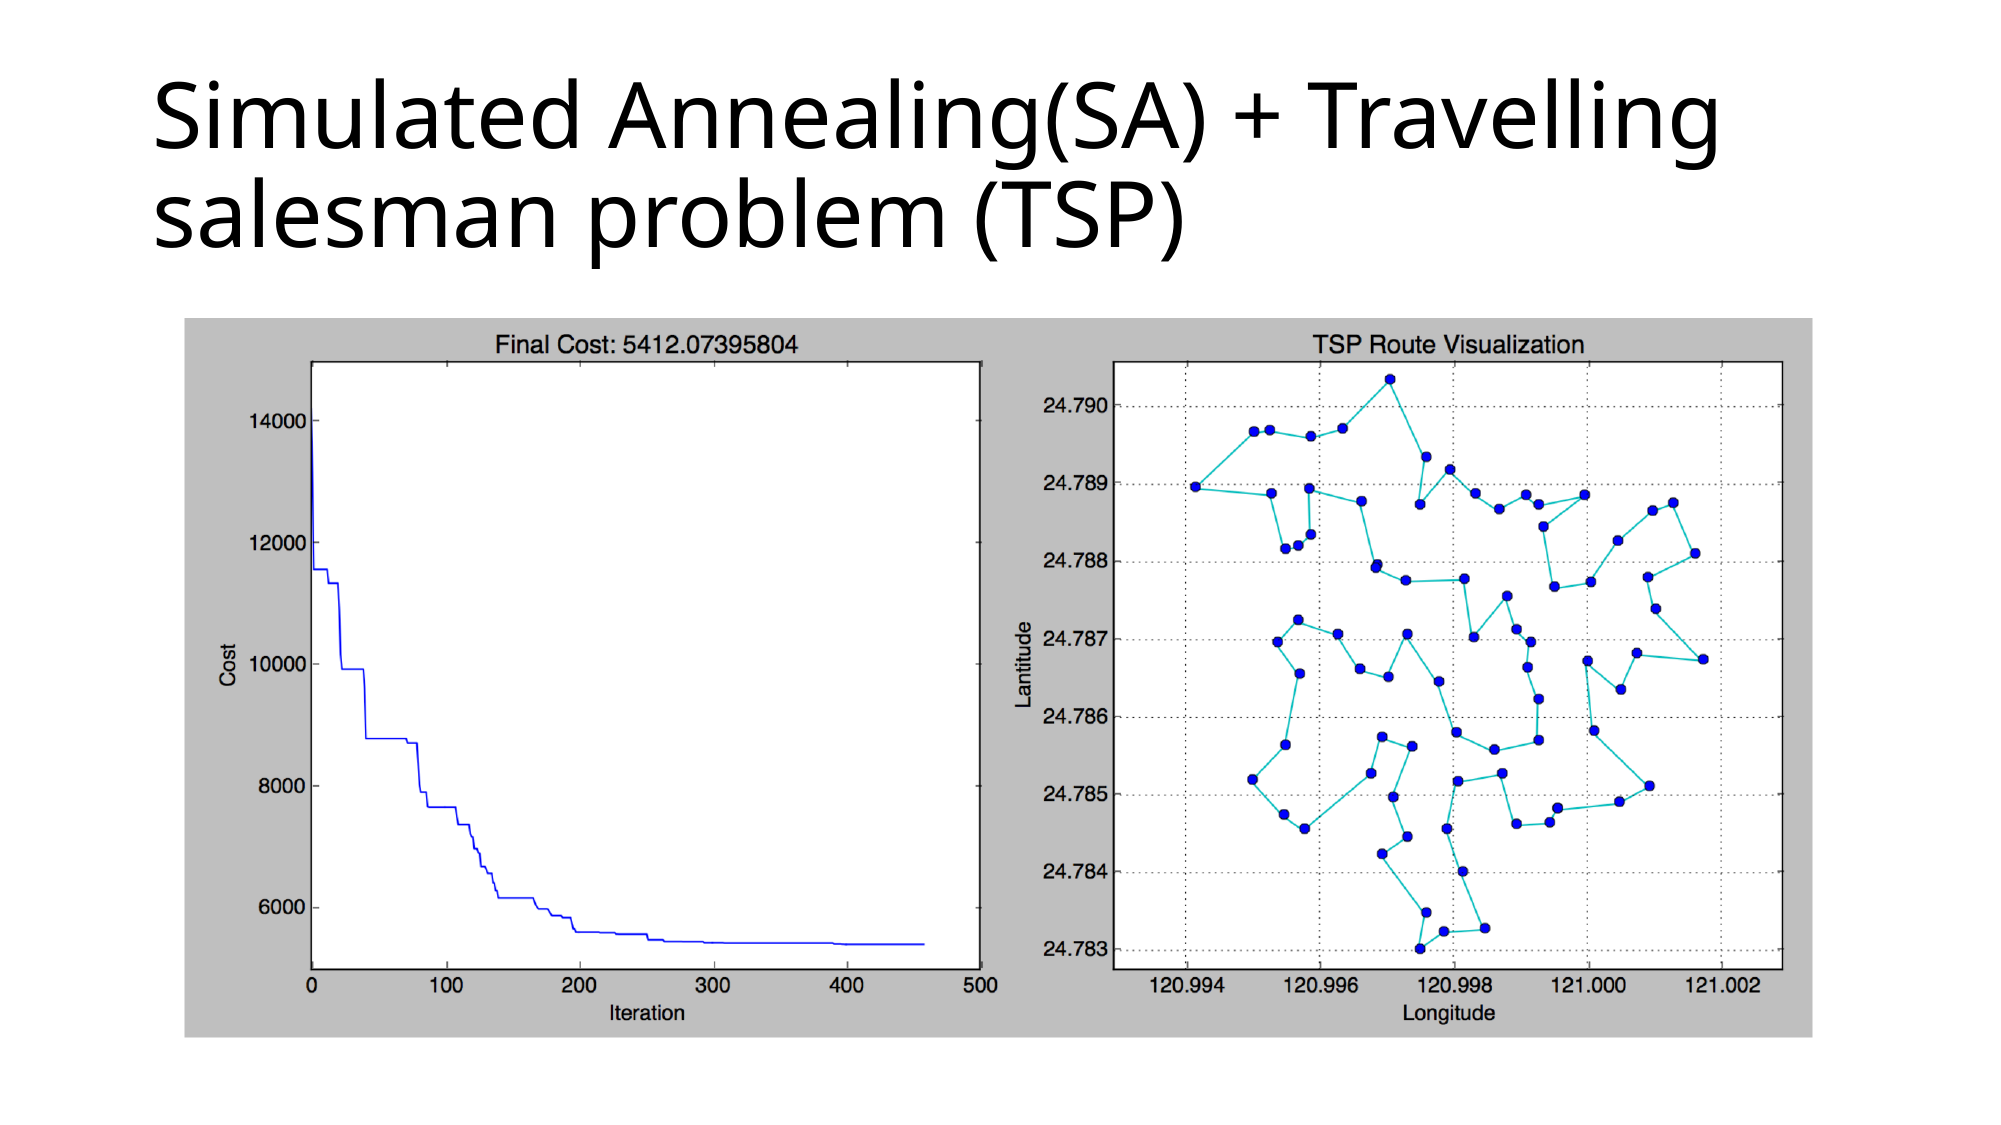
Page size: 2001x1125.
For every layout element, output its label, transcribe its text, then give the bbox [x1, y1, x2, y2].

title Simulated Annealing(SA) + Travelling salesman problem (TSP) [137, 59, 1863, 278]
picture [182, 318, 1818, 1051]
